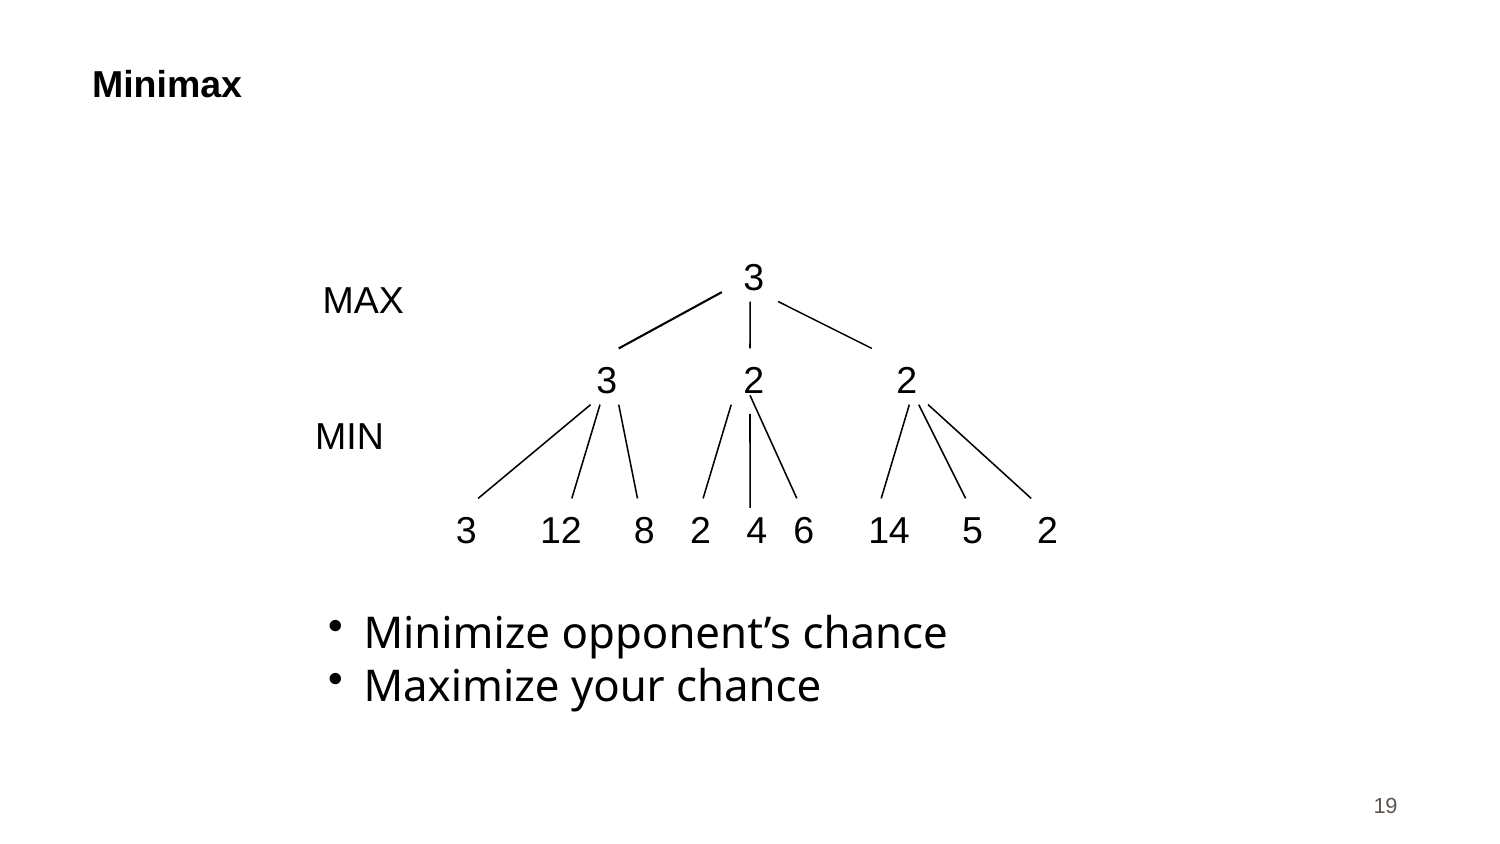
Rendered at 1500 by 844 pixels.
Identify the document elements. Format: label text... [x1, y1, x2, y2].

text_box 4 [731, 498, 778, 559]
text_box 8 [619, 498, 670, 559]
text_box MIN [300, 404, 399, 465]
text_box 12 [525, 498, 597, 559]
text_box 2 [881, 348, 933, 409]
text_box 3 [728, 245, 779, 305]
slide_number 19 [1099, 768, 1413, 826]
text_box 14 [853, 498, 925, 559]
text_box 2 [728, 348, 779, 409]
text_box MAX [308, 268, 419, 329]
text_box 3 [441, 498, 492, 559]
title Minimax [76, 27, 1415, 113]
text_box 2 [1022, 498, 1073, 559]
text_box 6 [778, 498, 829, 559]
text_box 3 [581, 348, 633, 409]
text_box 5 [947, 498, 998, 559]
text_box Minimize opponent’s chance Maximize your chance [313, 597, 972, 718]
text_box 2 [675, 498, 726, 559]
